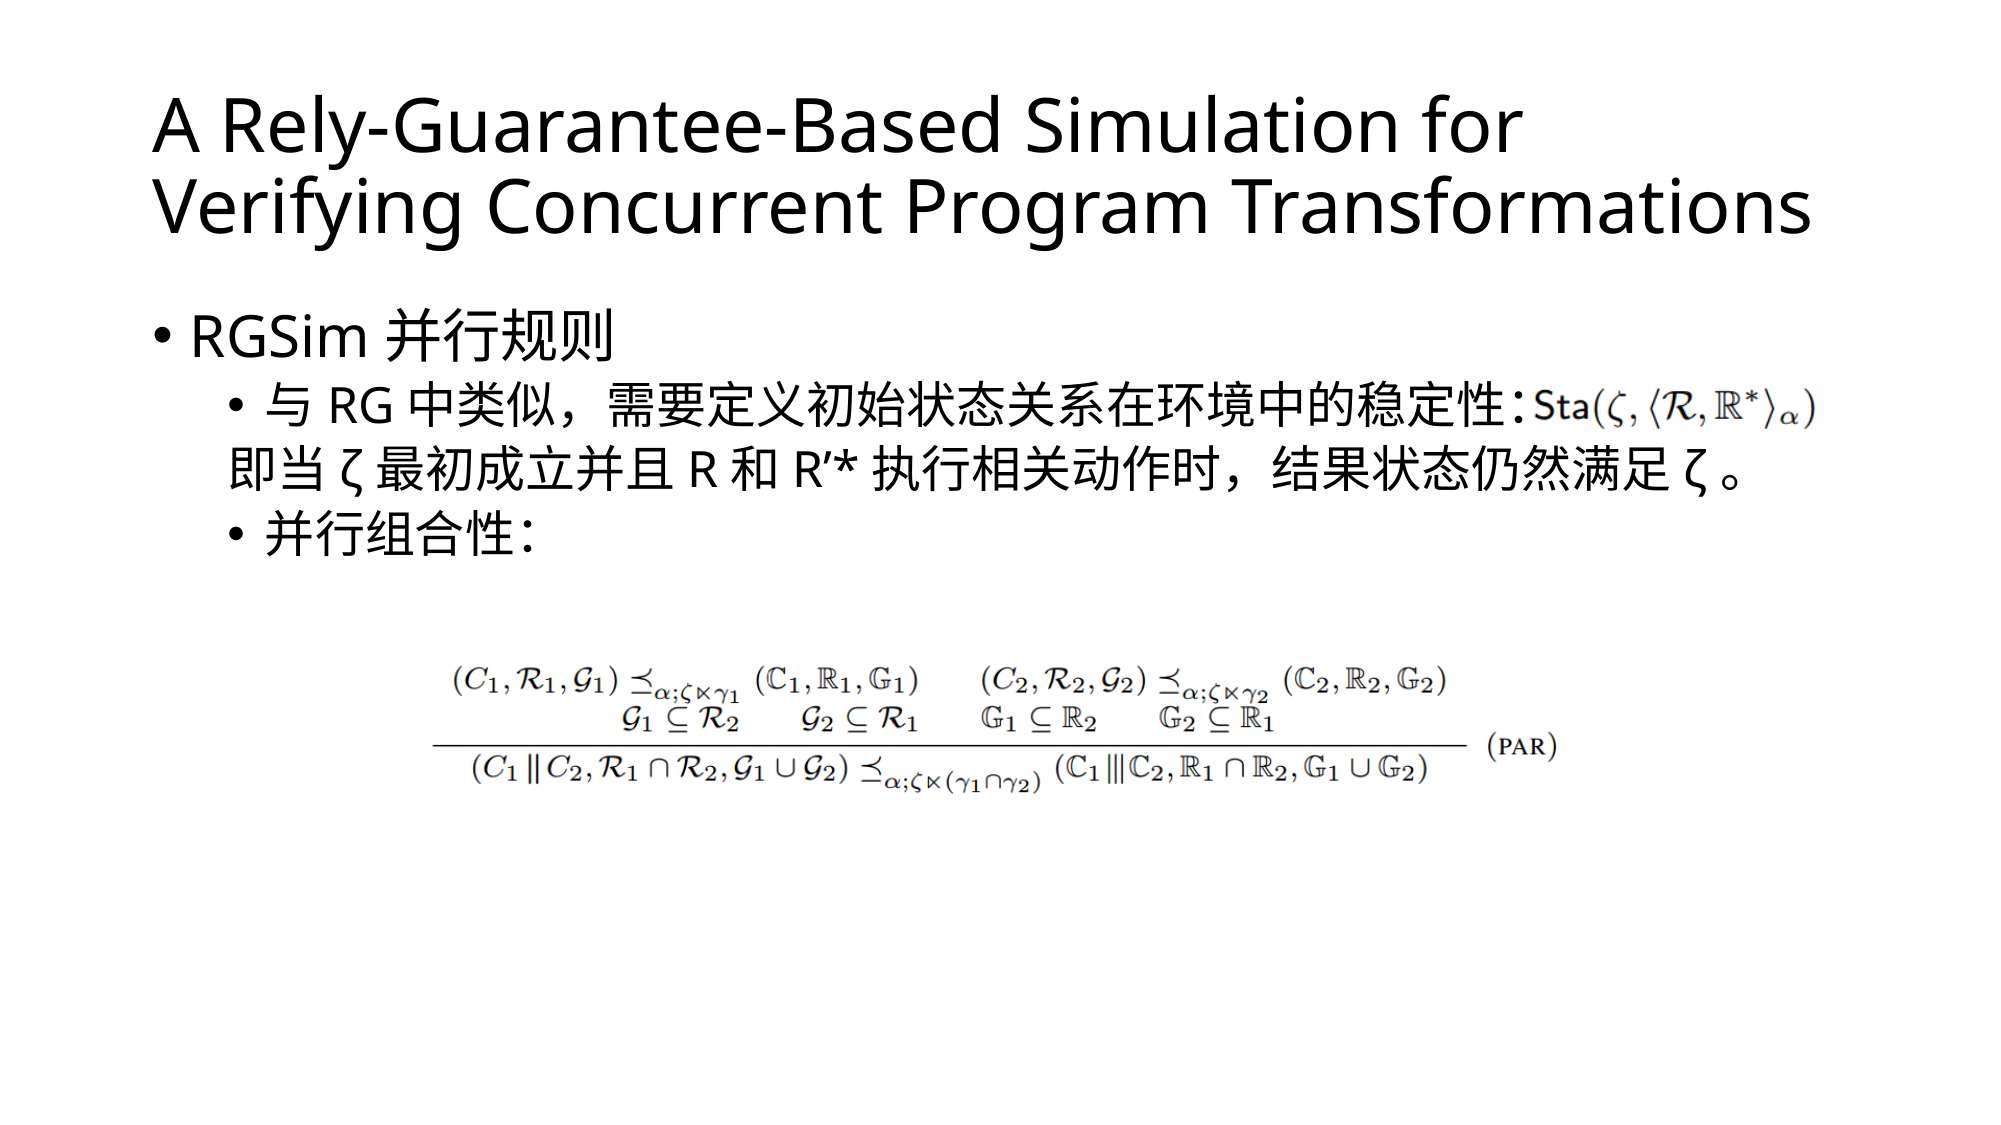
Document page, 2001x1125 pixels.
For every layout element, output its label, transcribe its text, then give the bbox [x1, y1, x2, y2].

picture [418, 636, 1582, 810]
picture [1526, 380, 1820, 434]
list RGSim并行规则 与RG中类似，需要定义初始状态关系在环境中的稳定性： 即当ζ最初成立并且R和R’*执行相关动作时，结果状态仍然满足ζ。 并行组合性： [137, 299, 1863, 1014]
title A Rely-Guarantee-Based Simulation for Verifying Concurrent Program Transformations [137, 59, 1863, 278]
